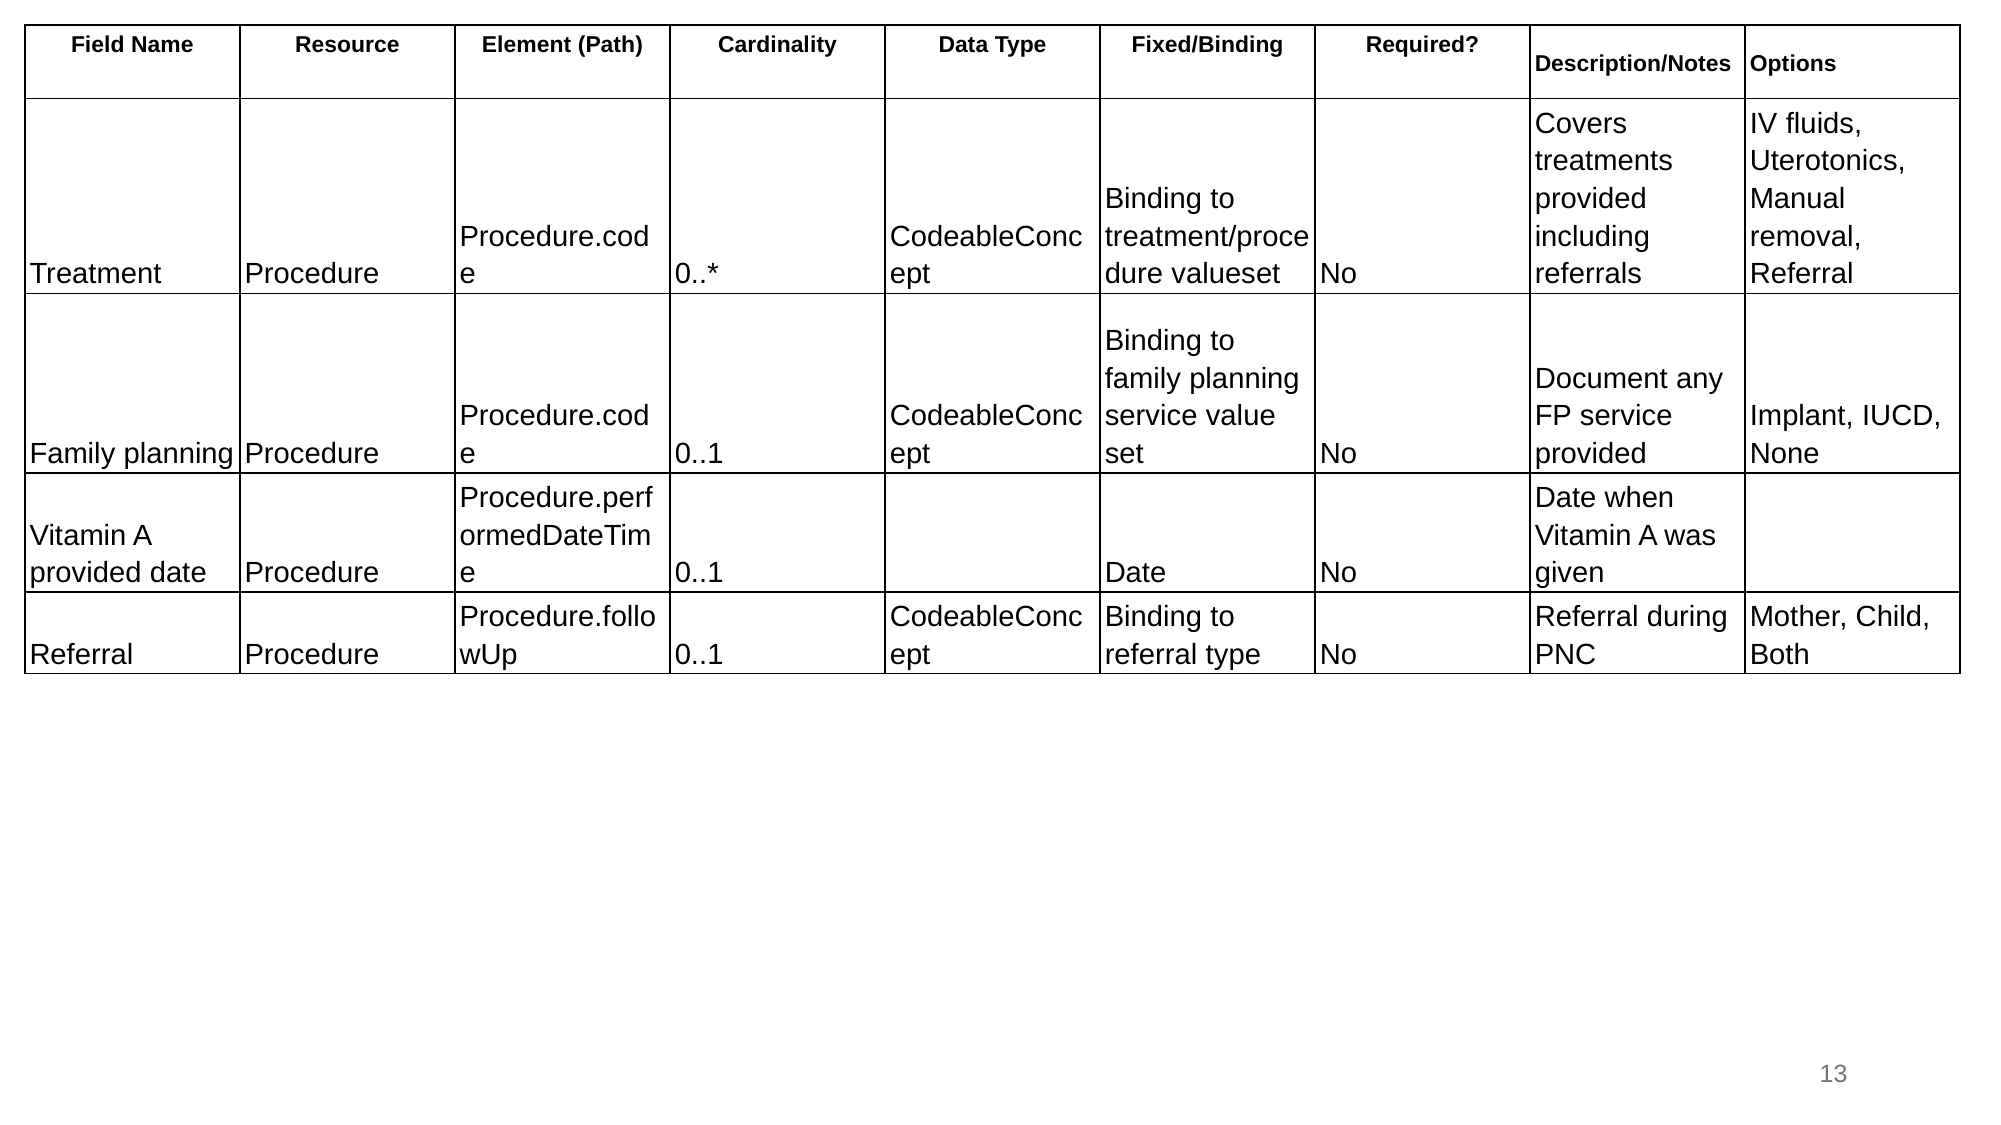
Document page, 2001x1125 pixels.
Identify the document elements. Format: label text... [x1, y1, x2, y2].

table_cell Implant, IUCD, None [1746, 294, 1959, 472]
table_cell Procedure.performedDateTime [456, 474, 669, 591]
table_header Resource [241, 26, 454, 98]
table_header Options [1746, 26, 1959, 98]
table_cell No [1316, 294, 1529, 472]
table_cell Binding to referral type [1101, 593, 1314, 673]
table_header Field Name [26, 26, 239, 98]
table_header Required? [1316, 26, 1529, 98]
table_cell Treatment [26, 99, 239, 293]
table_cell [1746, 474, 1959, 591]
slide_number ‹#› [1412, 1042, 1863, 1103]
table_cell Vitamin A provided date [26, 474, 239, 591]
table_cell 0..* [671, 99, 884, 293]
table_cell Binding to family planning service value set [1101, 294, 1314, 472]
table_cell Covers treatments provided including referrals [1531, 99, 1744, 293]
table_cell No [1316, 99, 1529, 293]
table_cell Family planning [26, 294, 239, 472]
table_cell CodeableConcept [886, 294, 1099, 472]
table_cell Procedure.code [456, 99, 669, 293]
table_cell Referral during PNC [1531, 593, 1744, 673]
table_header Fixed/Binding [1101, 26, 1314, 98]
table_cell 0..1 [671, 294, 884, 472]
table_cell Binding to treatment/procedure valueset [1101, 99, 1314, 293]
table_cell Procedure.followUp [456, 593, 669, 673]
table_cell Document any FP service provided [1531, 294, 1744, 472]
table_cell Referral [26, 593, 239, 673]
table_cell IV fluids, Uterotonics, Manual removal, Referral [1746, 99, 1959, 293]
table_cell Procedure [241, 294, 454, 472]
table_header Cardinality [671, 26, 884, 98]
table_cell No [1316, 593, 1529, 673]
table_cell No [1316, 474, 1529, 591]
table_cell Procedure [241, 99, 454, 293]
table_cell Procedure [241, 593, 454, 673]
table_cell CodeableConcept [886, 593, 1099, 673]
table_header Data Type [886, 26, 1099, 98]
table_cell Date when Vitamin A was given [1531, 474, 1744, 591]
table_cell 0..1 [671, 593, 884, 673]
table_header Element (Path) [456, 26, 669, 98]
table_cell 0..1 [671, 474, 884, 591]
table_cell Procedure [241, 474, 454, 591]
table_header Description/Notes [1531, 26, 1744, 98]
table_cell Date [1101, 474, 1314, 591]
table_cell [886, 474, 1099, 591]
table_cell CodeableConcept [886, 99, 1099, 293]
table_cell Procedure.code [456, 294, 669, 472]
table_cell Mother, Child, Both [1746, 593, 1959, 673]
